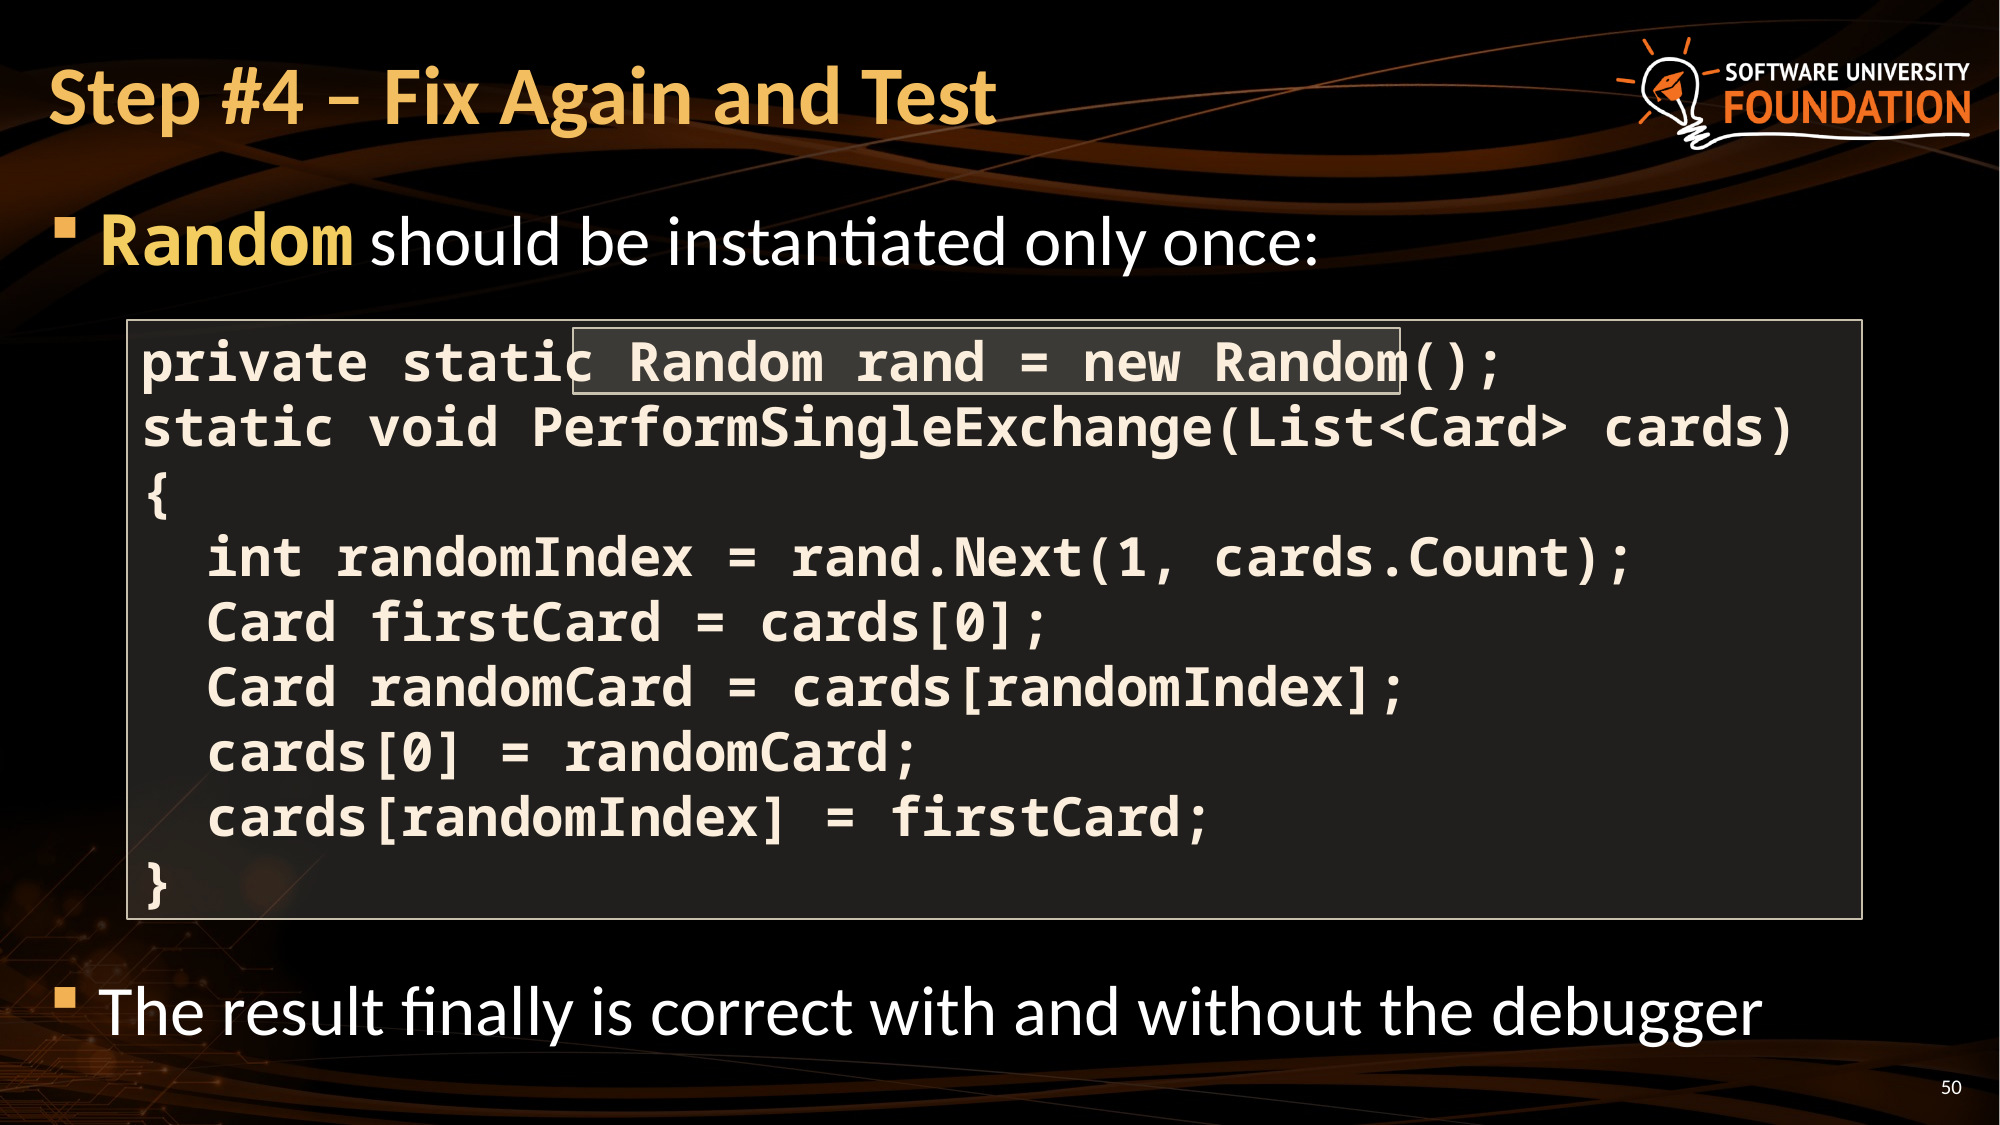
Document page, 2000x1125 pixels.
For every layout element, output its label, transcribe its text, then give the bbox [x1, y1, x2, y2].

title Step #4 – Fix Again and Test [30, 6, 1602, 189]
text_box private static Random rand = new Random(); static void PerformSingleExchange(List<Card> cards) { int randomIndex = rand.Next(1, cards.Count); Card firstCard = cards[0]; Card randomCard = cards[randomIndex]; cards[0] = randomCard; cards[randomIndex] = firstCard; } [126, 319, 1863, 920]
list Random should be instantiated only once: The result finally is correct with and without the debugger [31, 188, 1968, 1103]
picture [0, 0, 2000, 1125]
